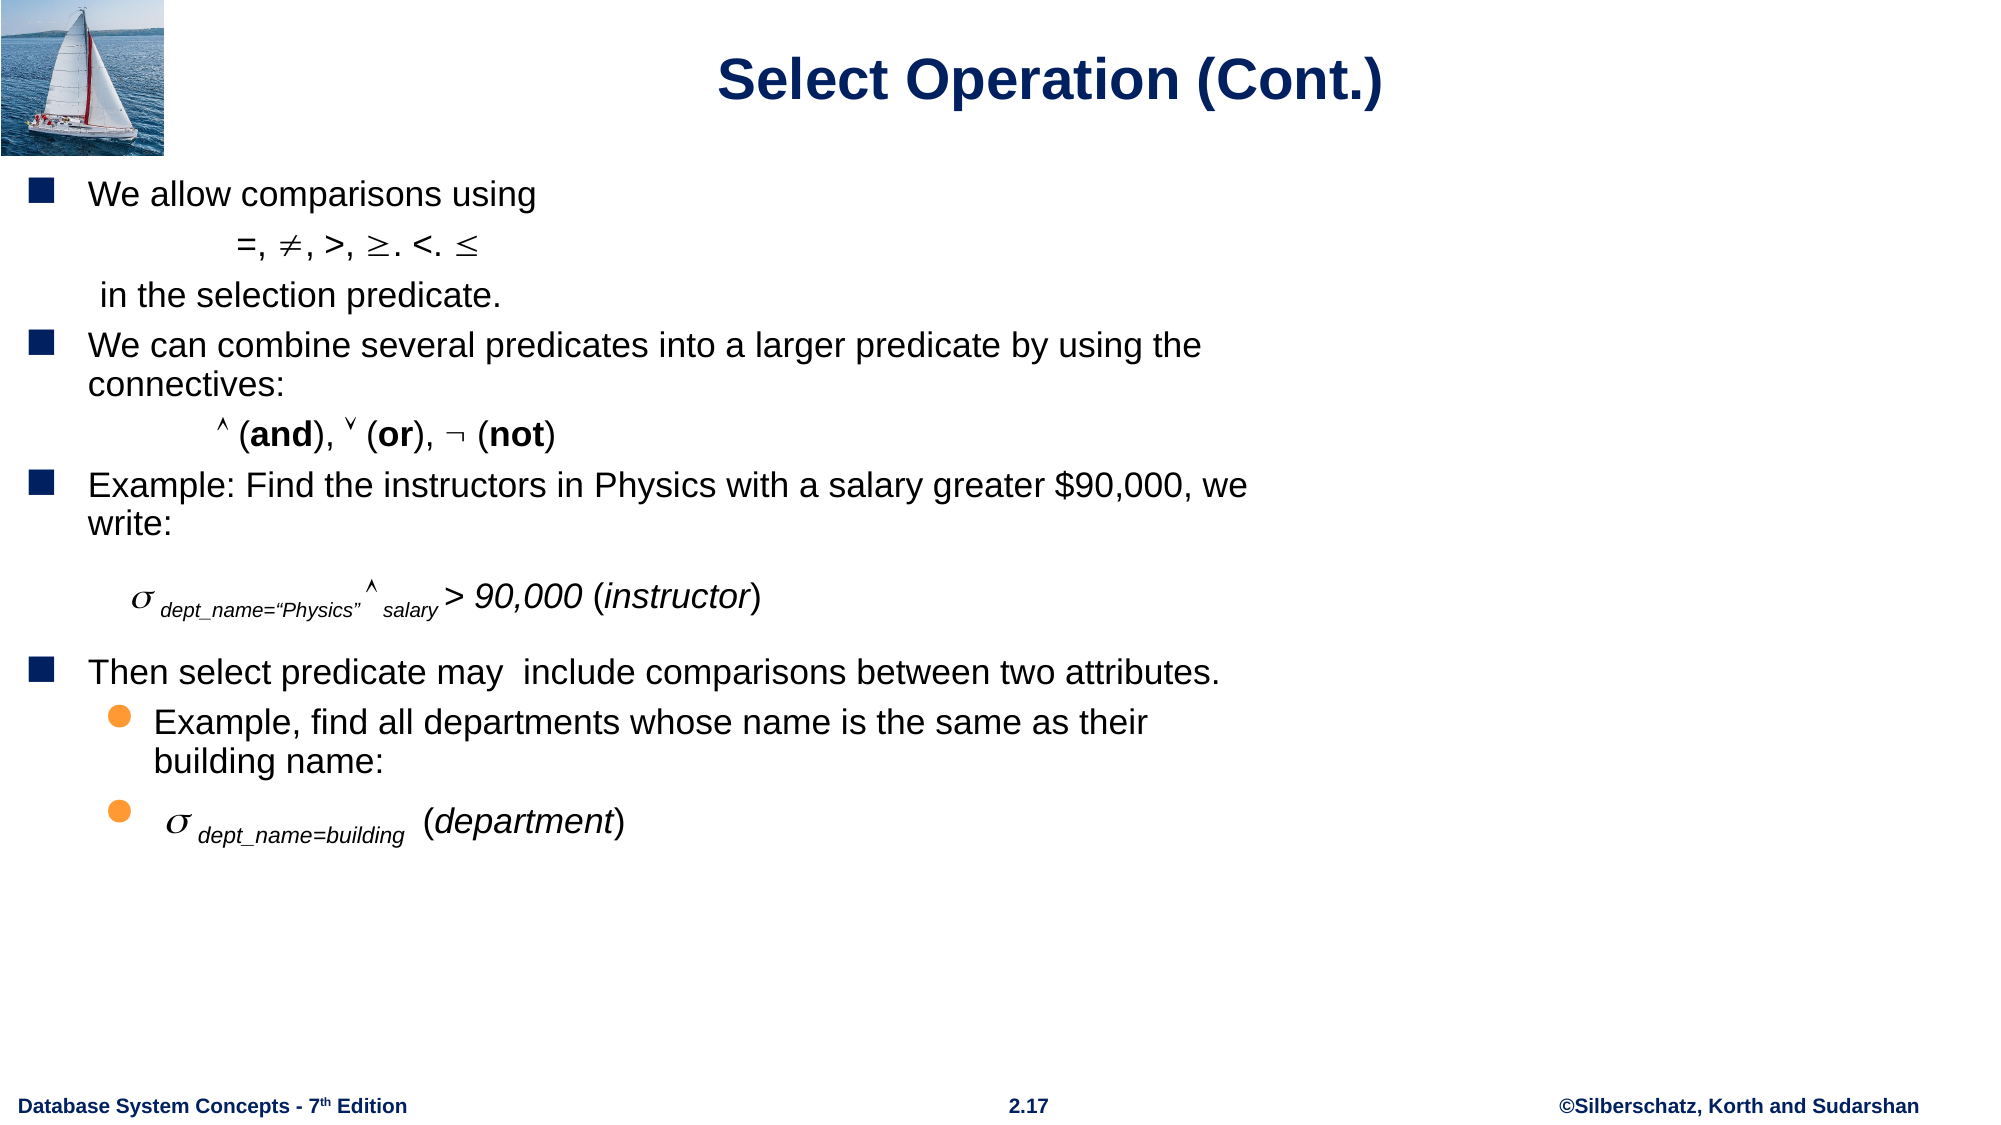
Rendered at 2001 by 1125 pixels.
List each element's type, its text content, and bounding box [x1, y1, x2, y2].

picture [1, 0, 164, 156]
list We allow comparisons using =, , >, . <.  in the selection predicate. We can combine several predicates into a larger predicate by using the connectives:  (and),  (or),  (not) Example: Find the instructors in Physics with a salary greater $90,000, we write:  dept_name=“Physics”  salary > 90,000 (instructor) Then select predicate may include comparisons between two attributes. Example, find all departments whose name is the same as their building name:  dept_name=building (department) [16, 167, 1273, 957]
title Select Operation (Cont.) [167, 18, 1935, 120]
